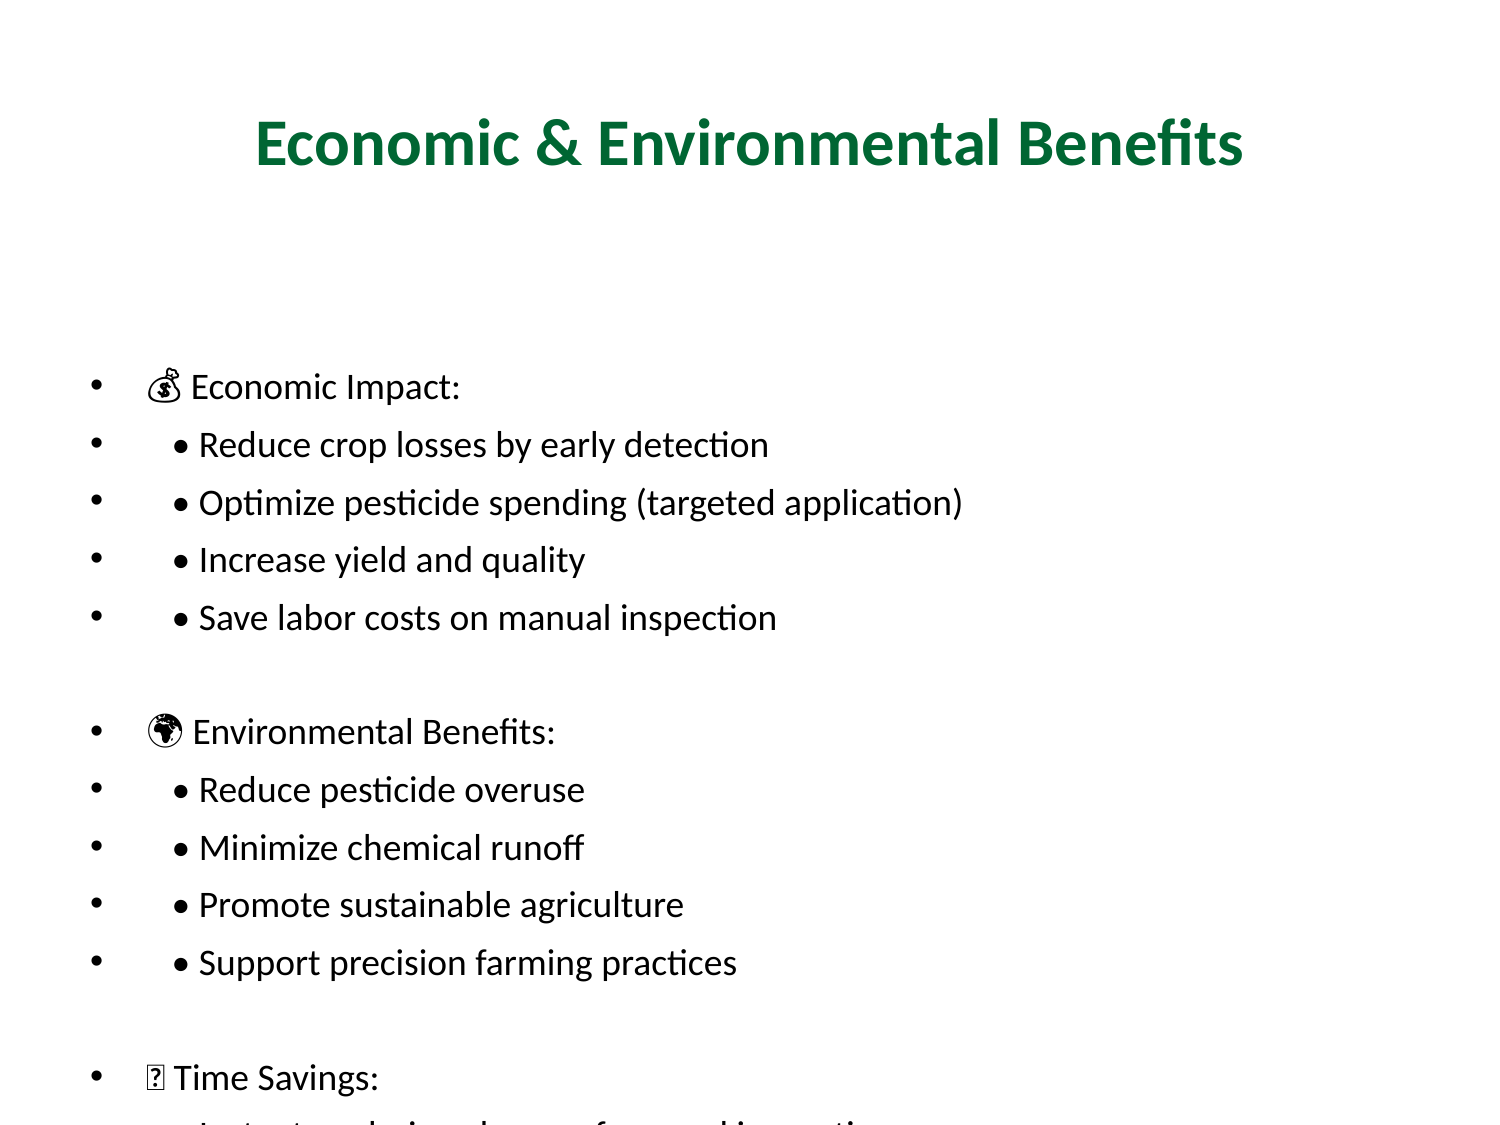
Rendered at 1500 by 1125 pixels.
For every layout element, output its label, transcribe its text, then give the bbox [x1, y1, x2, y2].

title Economic & Environmental Benefits [75, 45, 1425, 233]
list 💰 Economic Impact: • Reduce crop losses by early detection • Optimize pesticide spending (targeted application) • Increase yield and quality • Save labor costs on manual inspection 🌍 Environmental Benefits: • Reduce pesticide overuse • Minimize chemical runoff • Promote sustainable agriculture • Support precision farming practices ⏰ Time Savings: • Instant analysis vs hours of manual inspection • Process entire fields in minutes [75, 262, 1425, 1005]
